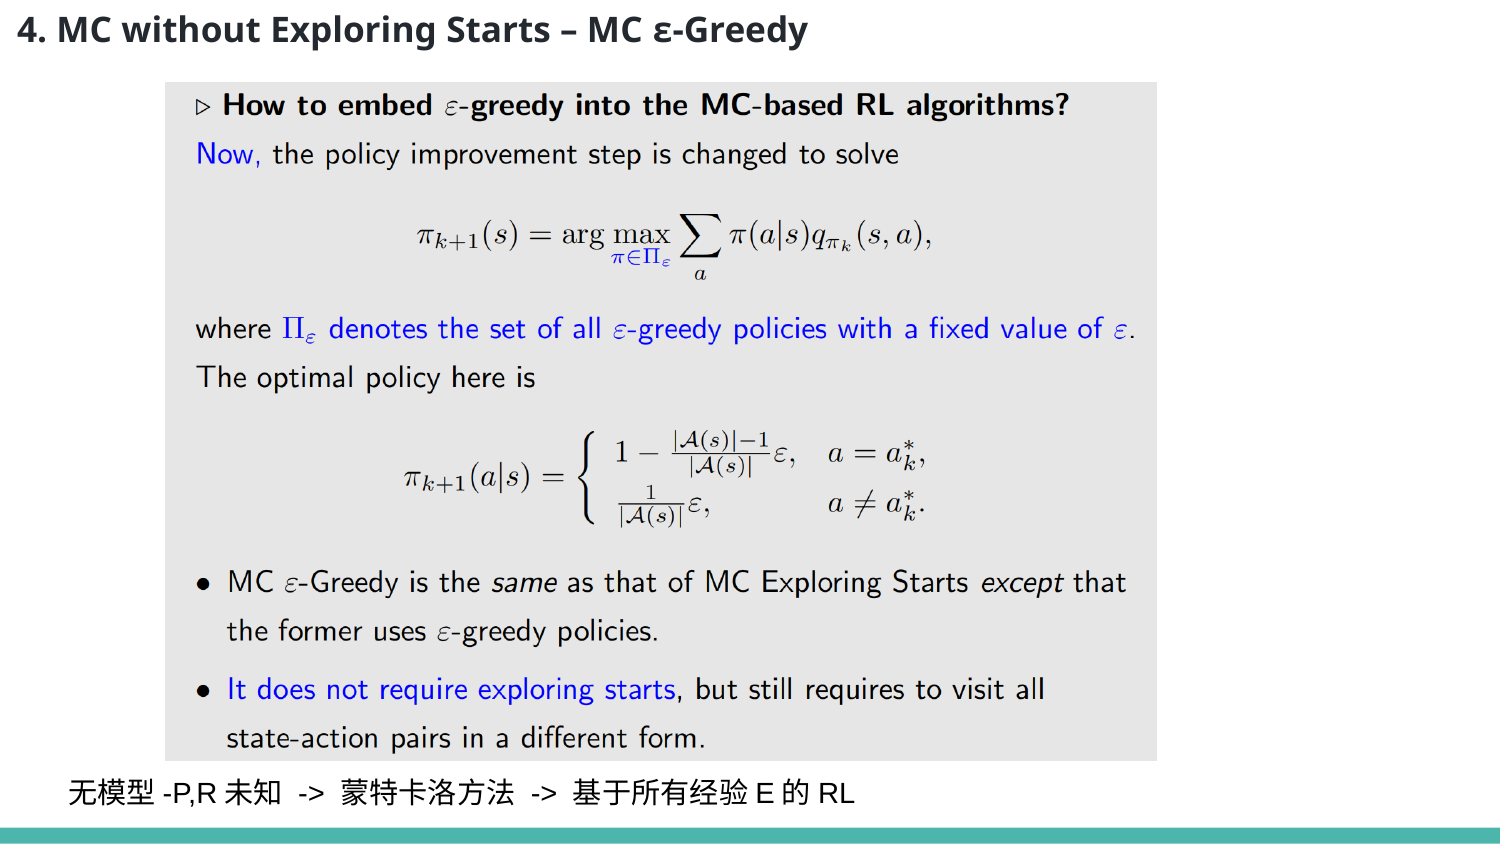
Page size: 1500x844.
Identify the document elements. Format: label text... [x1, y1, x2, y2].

picture [165, 82, 1157, 762]
title 4. MC without Exploring Starts – MC ε-Greedy [2, 0, 1400, 109]
